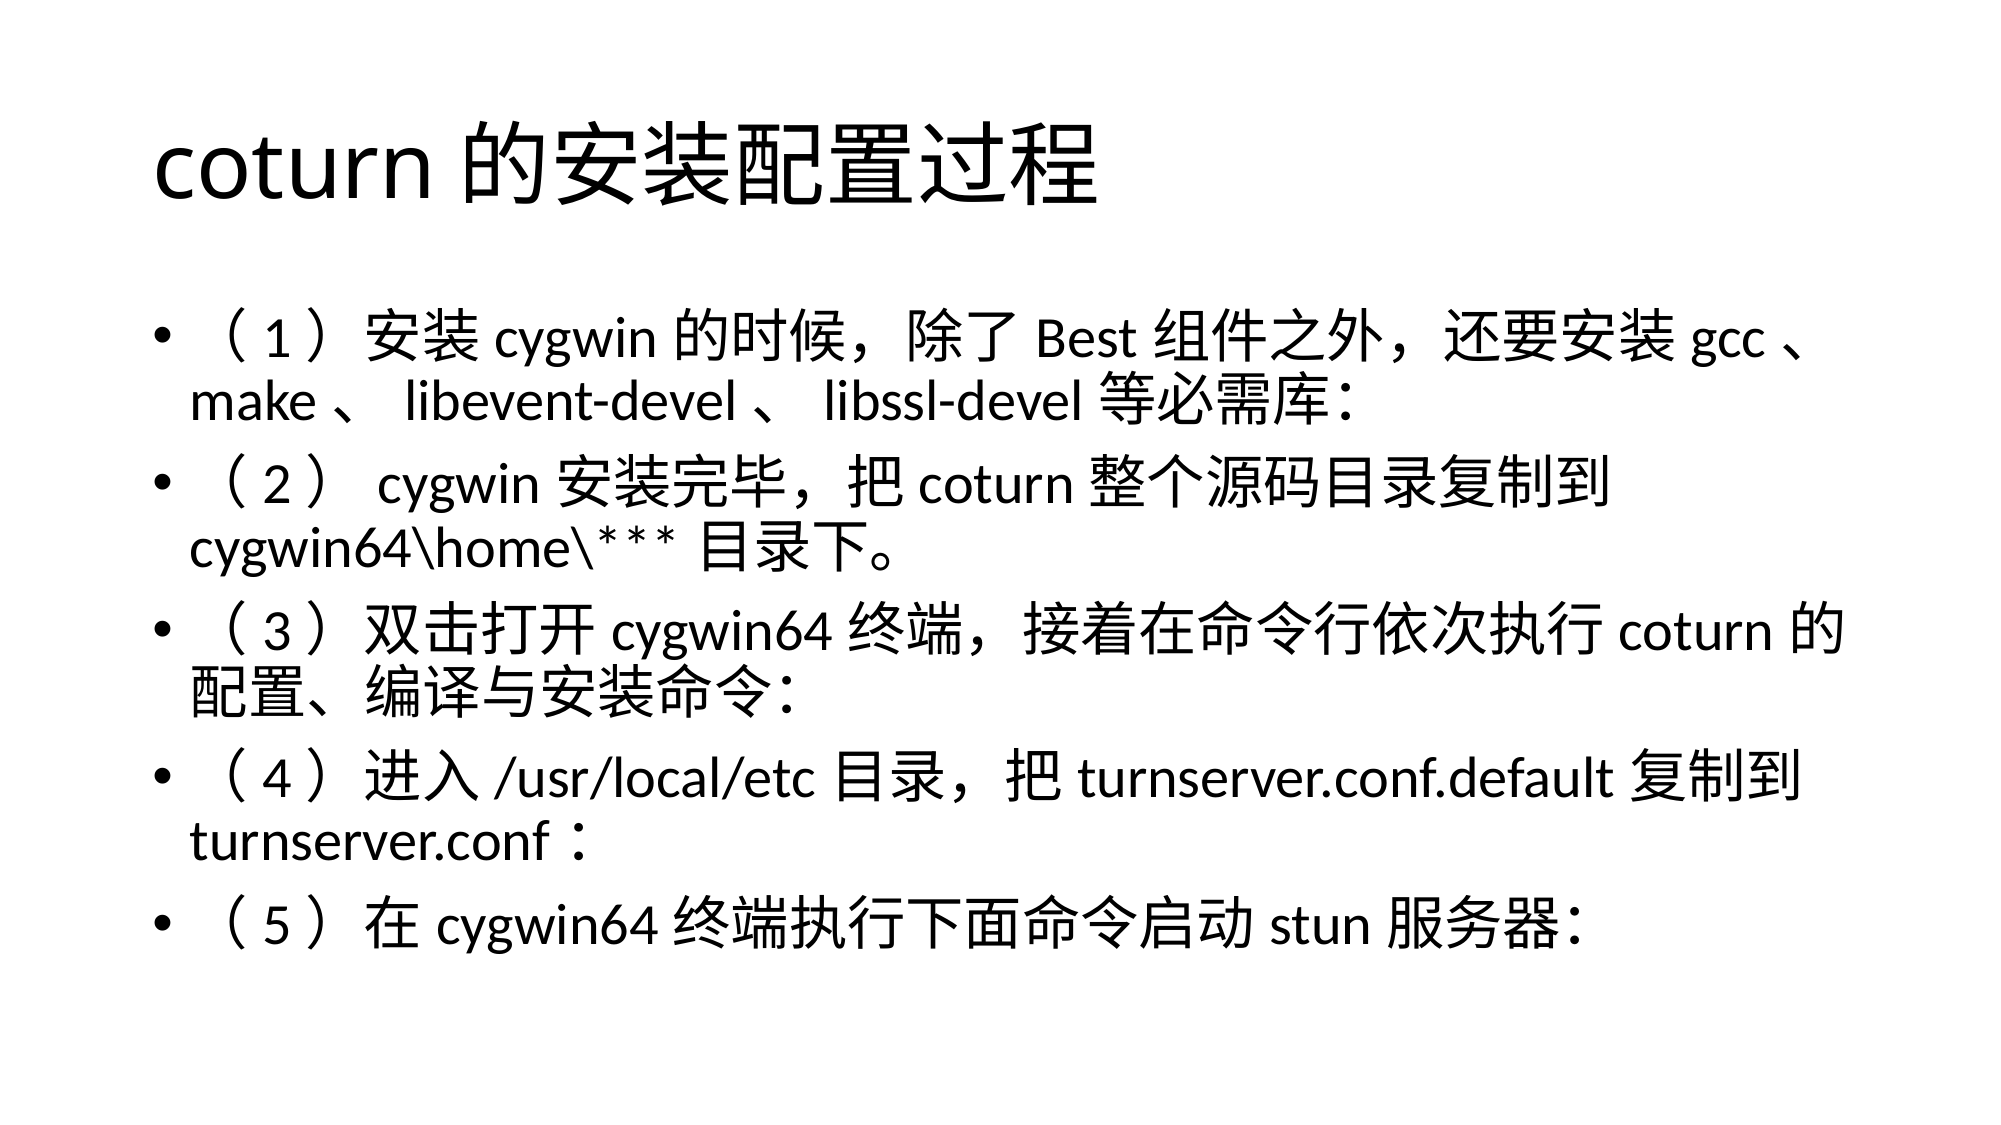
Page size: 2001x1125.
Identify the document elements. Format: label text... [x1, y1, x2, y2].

title coturn的安装配置过程 [137, 59, 1863, 278]
list （1）安装cygwin的时候，除了Best组件之外，还要安装gcc、make、libevent-devel、libssl-devel等必需库： （2）cygwin安装完毕，把coturn整个源码目录复制到cygwin64\home\***目录下。 （3）双击打开cygwin64终端，接着在命令行依次执行coturn的配置、编译与安装命令： （4）进入/usr/local/etc目录，把turnserver.conf.default复制到turnserver.conf： （5）在cygwin64终端执行下面命令启动stun服务器： [137, 299, 1863, 1014]
